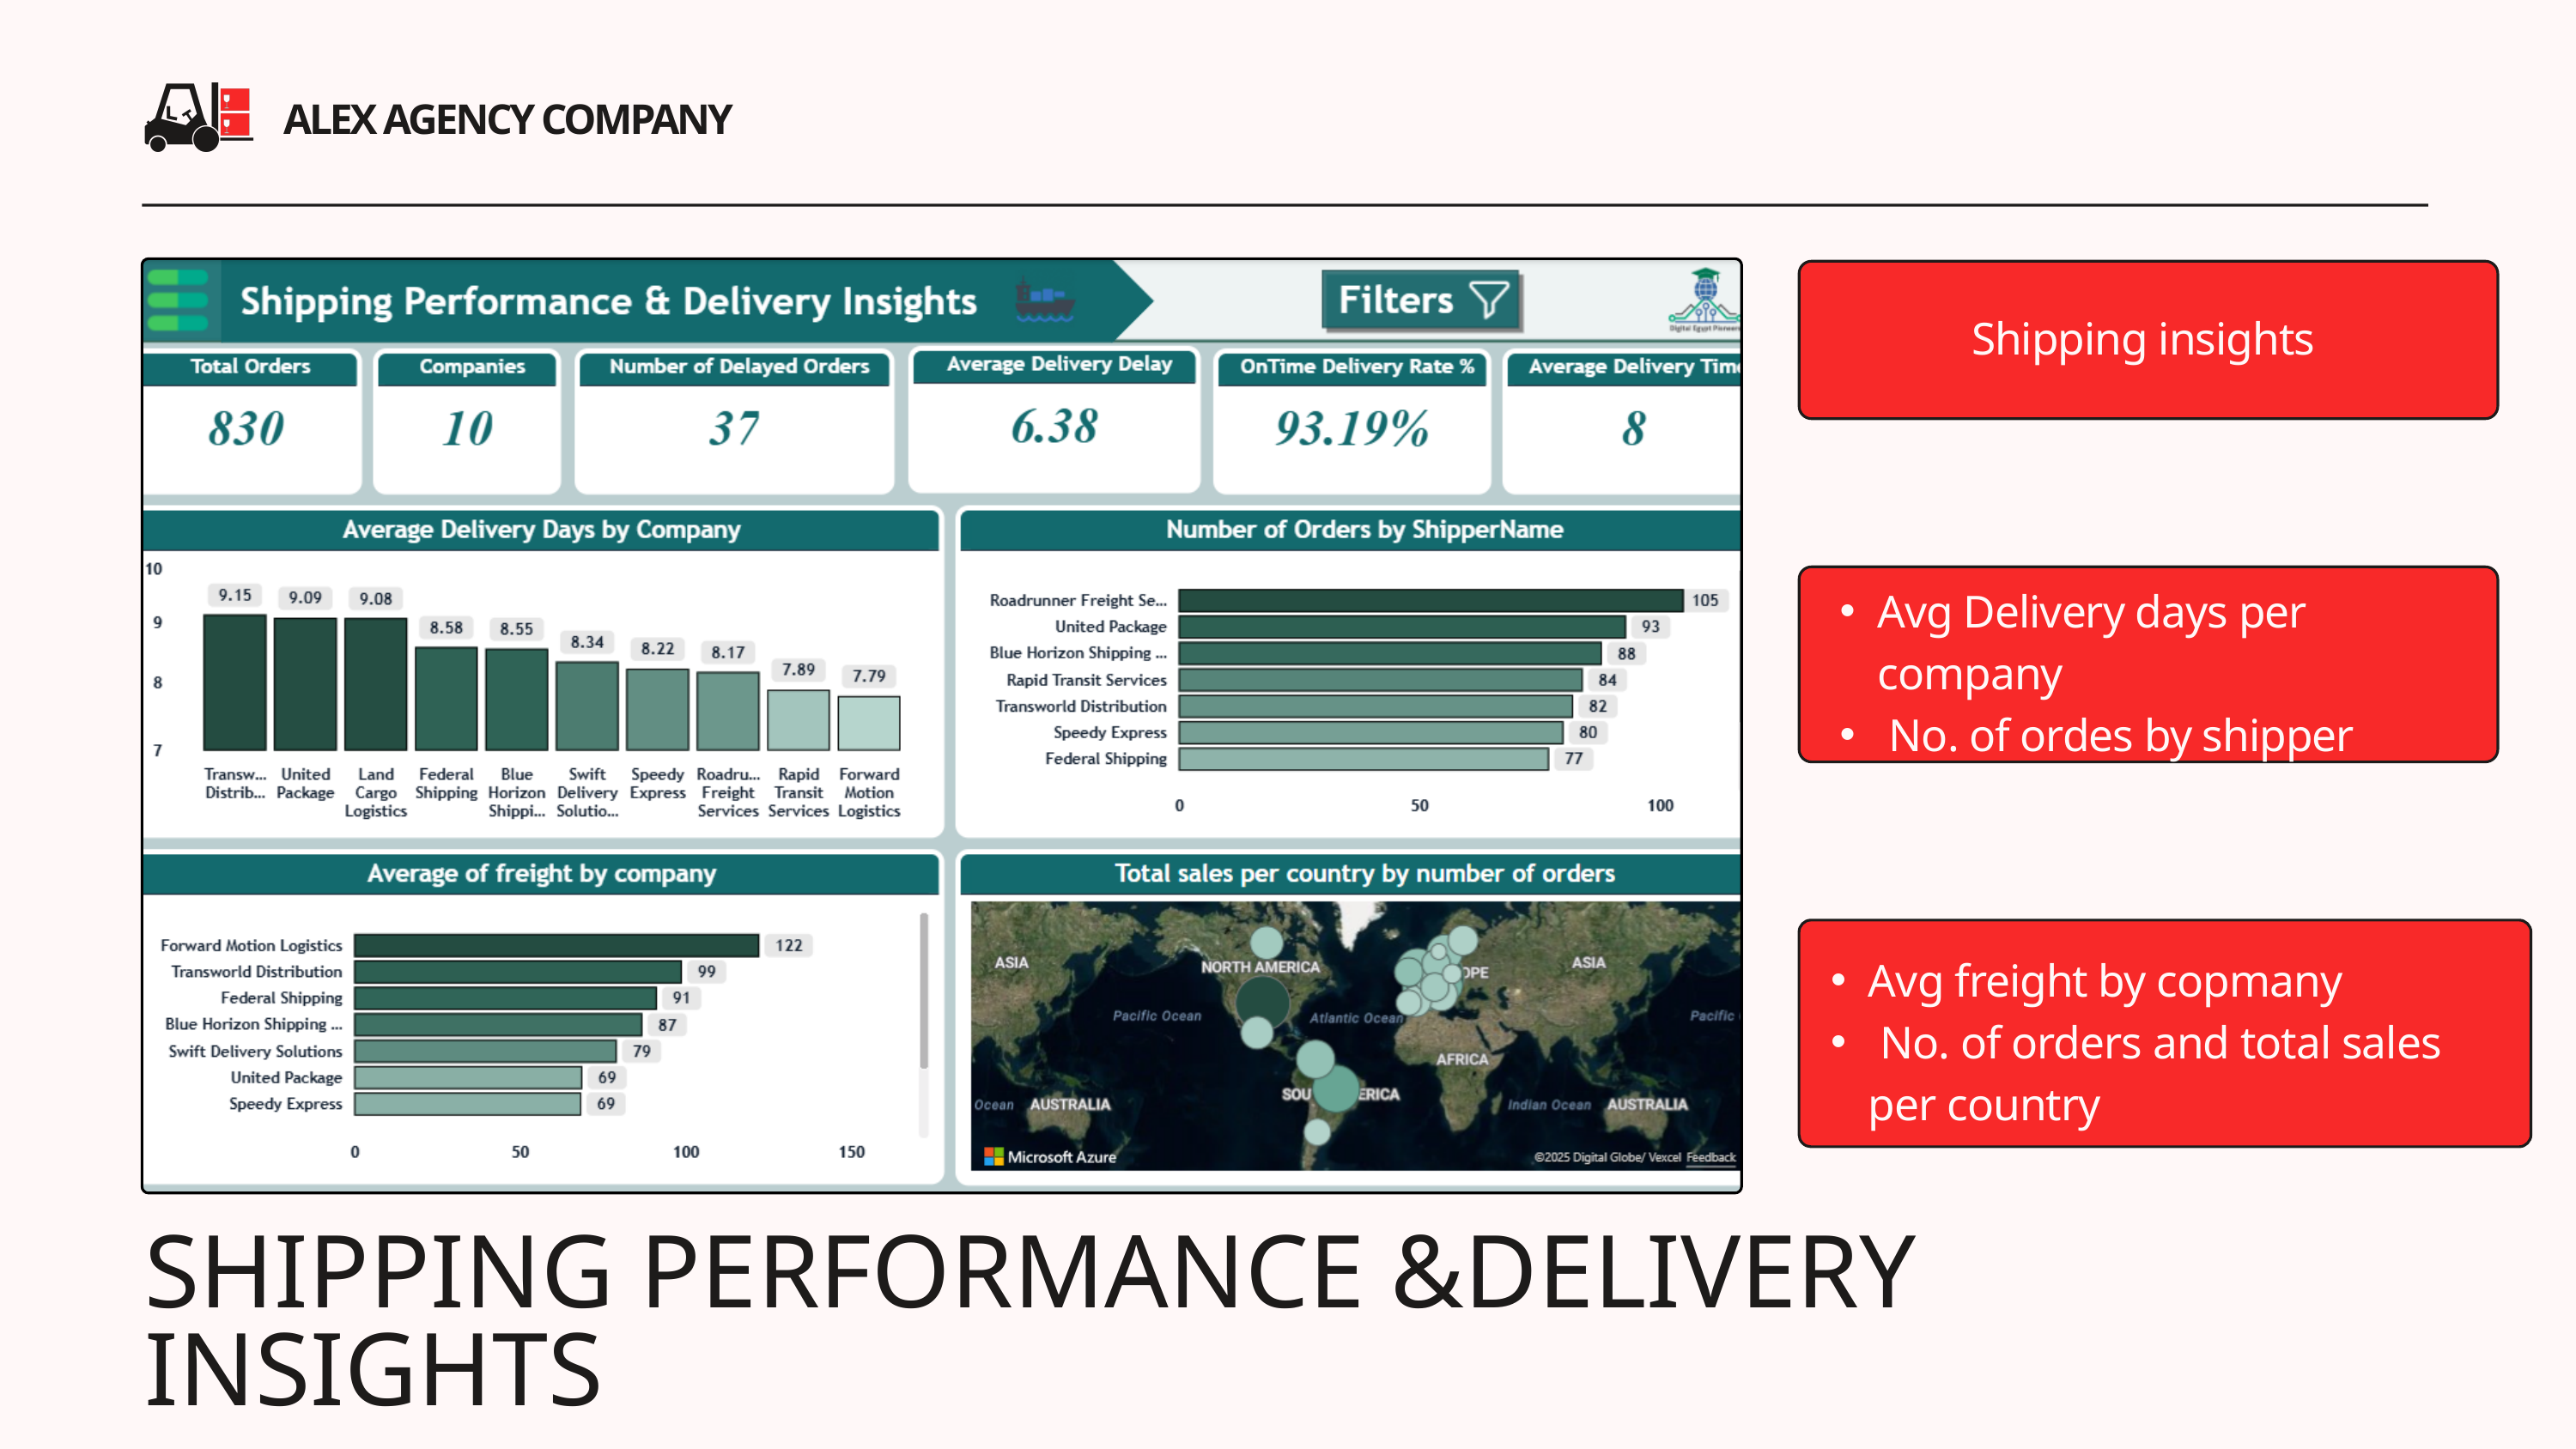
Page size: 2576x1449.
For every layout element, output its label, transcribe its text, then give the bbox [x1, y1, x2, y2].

text_box SHIPPING PERFORMANCE &DELIVERY INSIGHTS [144, 1230, 1947, 1449]
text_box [1798, 567, 2499, 762]
text_box [144, 82, 254, 152]
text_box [1798, 919, 2531, 1148]
text_box ALEX AGENCY COMPANY [283, 84, 904, 142]
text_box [1798, 260, 2499, 419]
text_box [142, 258, 1742, 1194]
